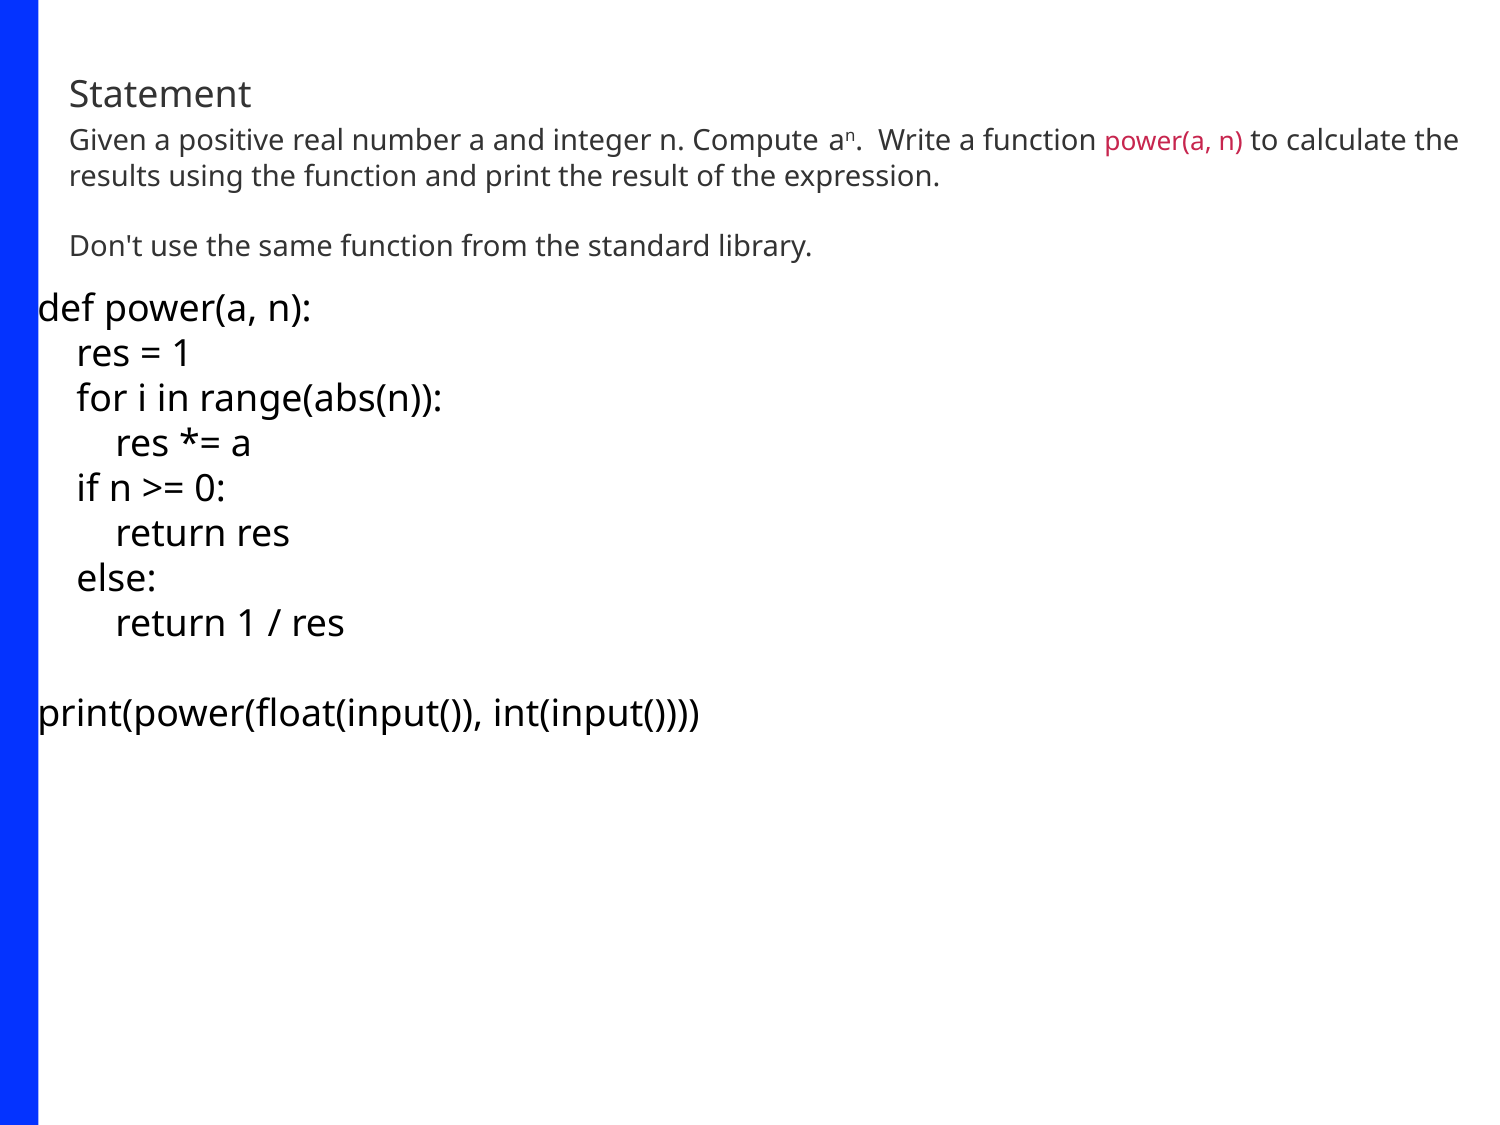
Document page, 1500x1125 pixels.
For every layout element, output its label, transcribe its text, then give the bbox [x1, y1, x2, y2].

text_box Statement Given a positive real number a and integer n. Compute an. Write a function power(a, n) to calculate the results using the function and print the result of the expression. Don't use the same function from the standard library. [61, 62, 1475, 270]
text_box def power(a, n): res = 1 for i in range(abs(n)): res *= a if n >= 0: return res else: return 1 / res print(power(float(input()), int(input()))) [29, 276, 708, 742]
